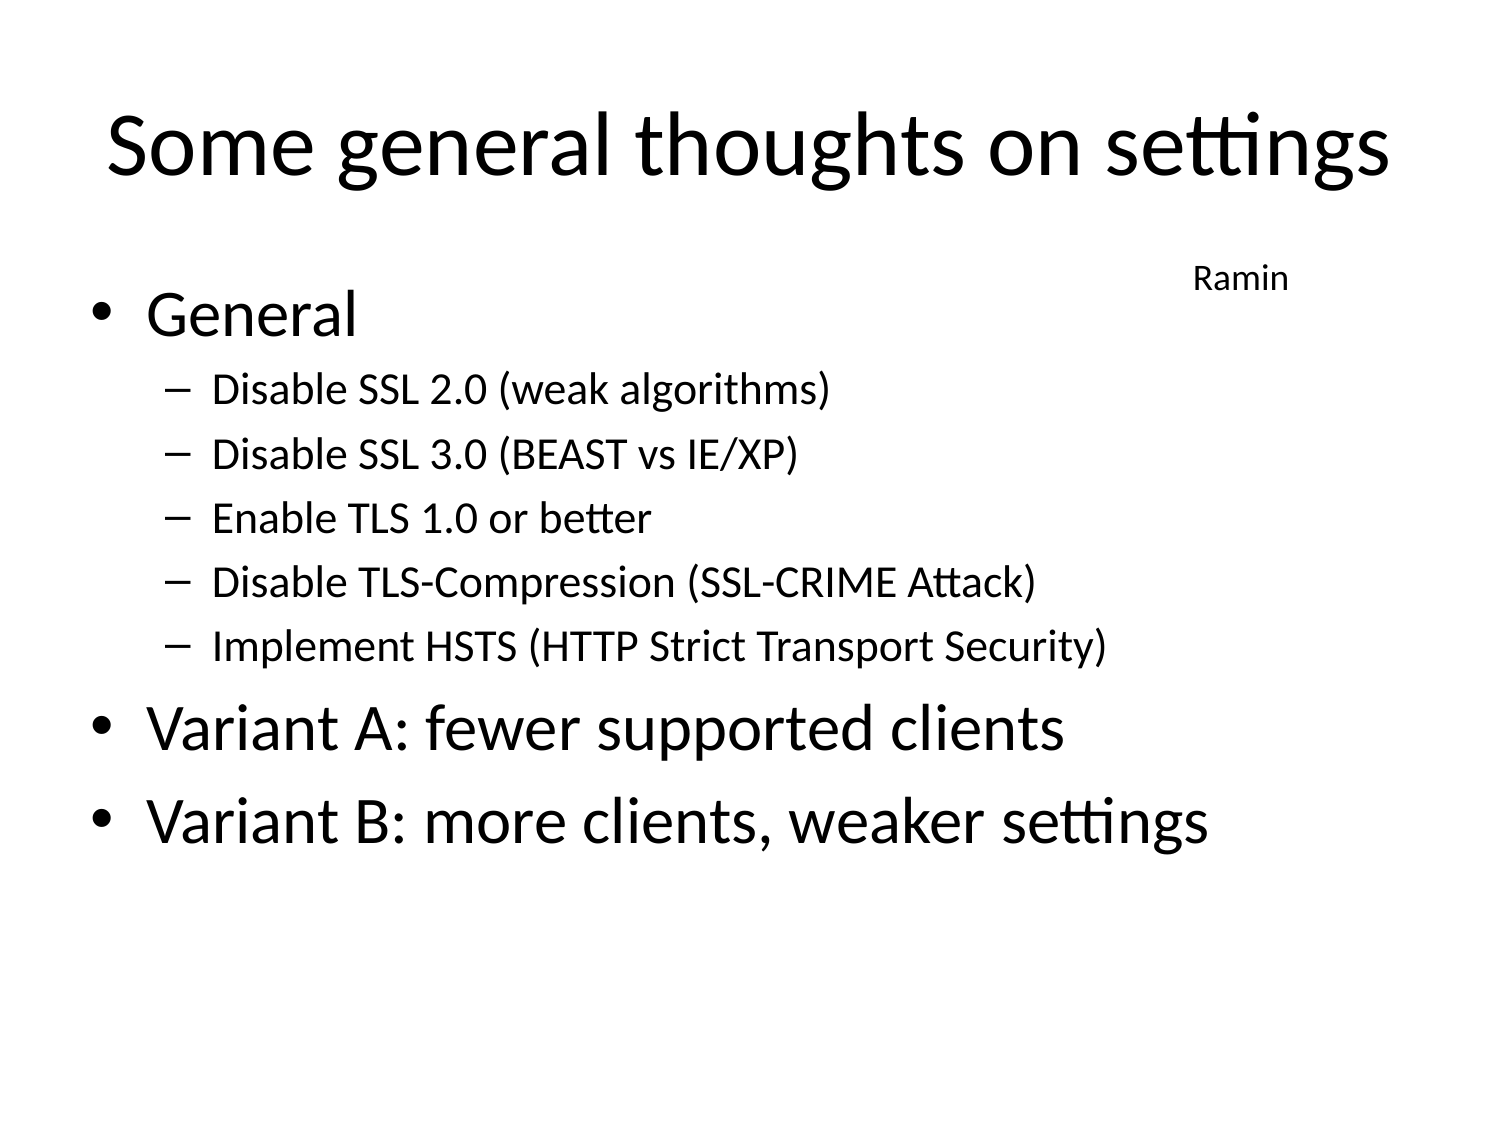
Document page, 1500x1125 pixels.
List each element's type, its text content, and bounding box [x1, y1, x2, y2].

title Some general thoughts on settings [75, 45, 1425, 233]
list General Disable SSL 2.0 (weak algorithms) Disable SSL 3.0 (BEAST vs IE/XP) Enable TLS 1.0 or better Disable TLS-Compression (SSL-CRIME Attack) Implement HSTS (HTTP Strict Transport Security) Variant A: fewer supported clients Variant B: more clients, weaker settings [75, 262, 1425, 1005]
text_box Ramin [1178, 245, 1438, 305]
